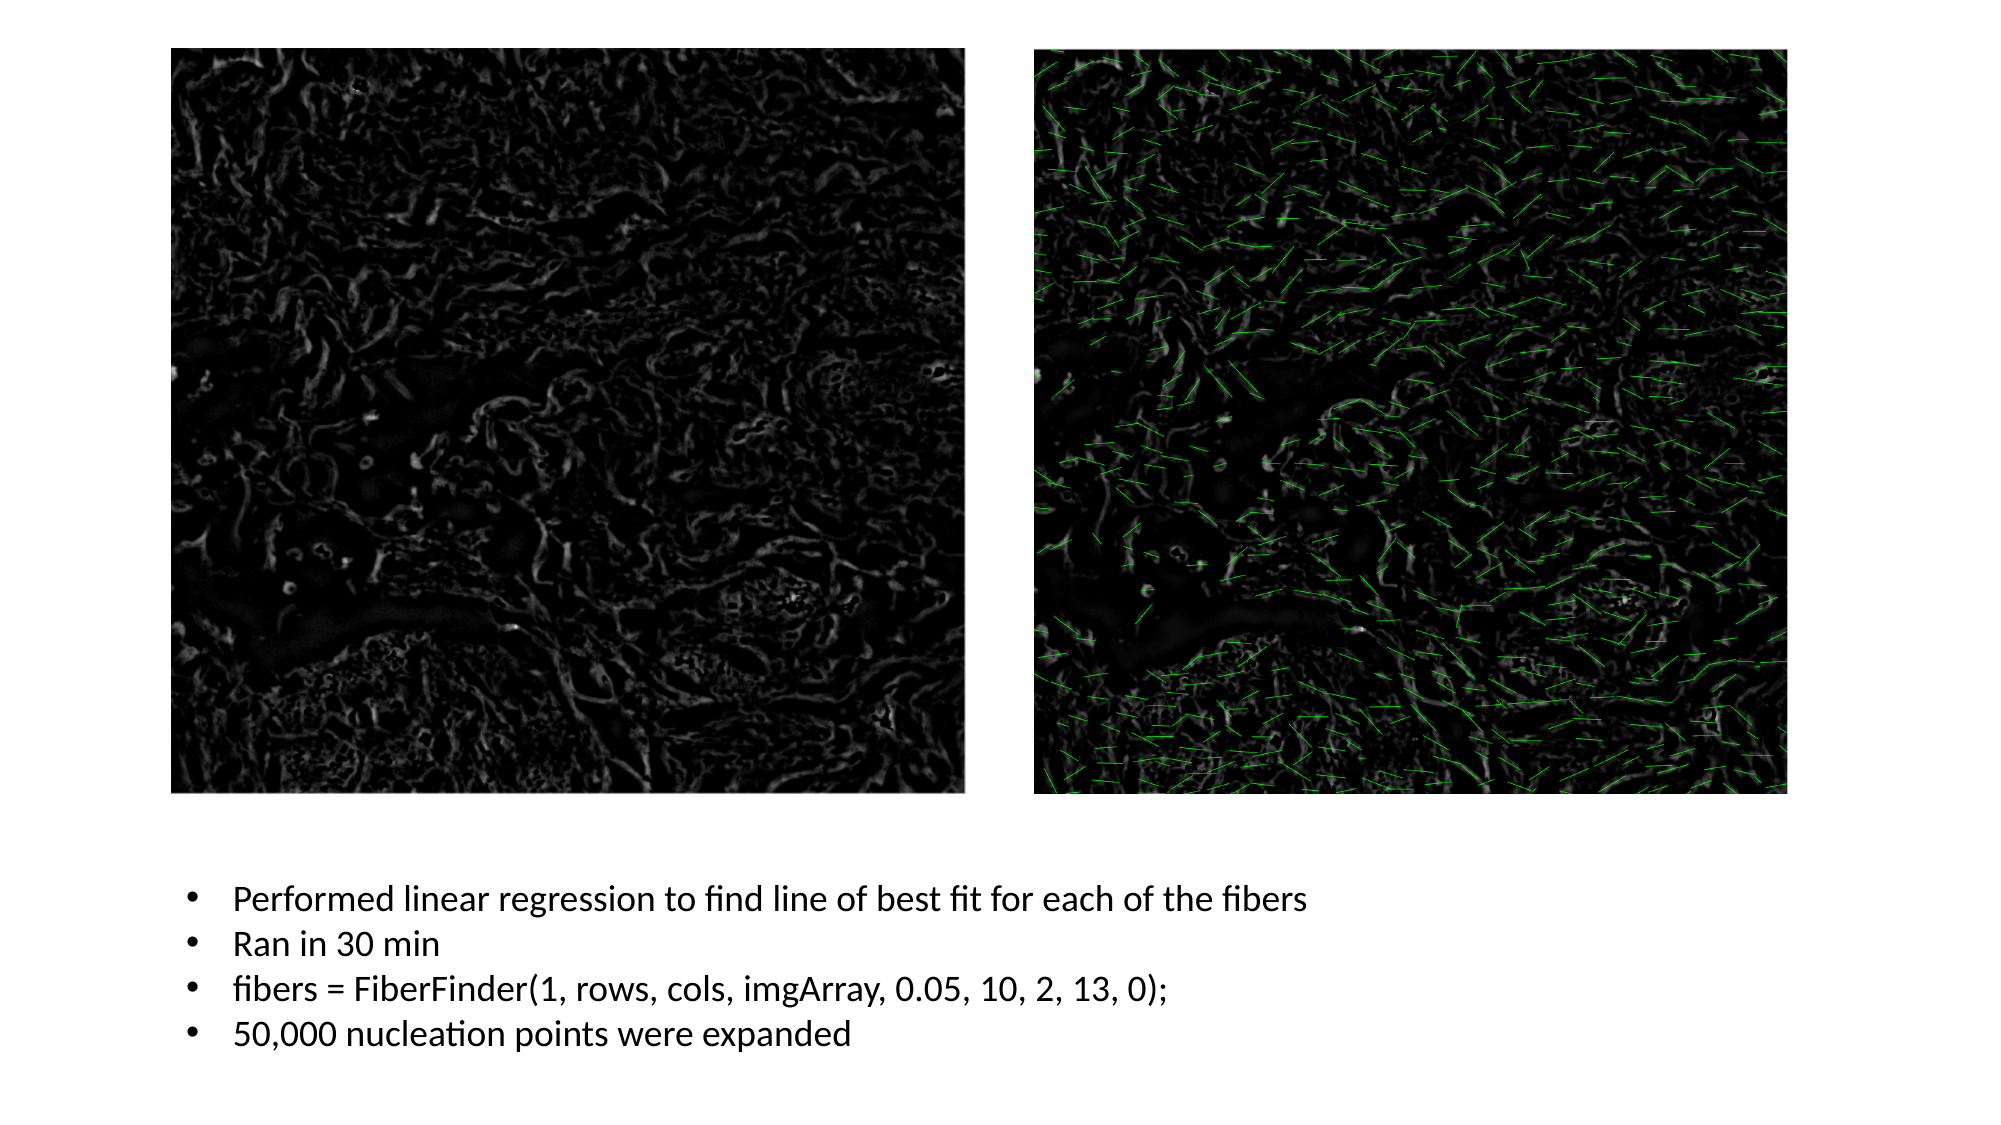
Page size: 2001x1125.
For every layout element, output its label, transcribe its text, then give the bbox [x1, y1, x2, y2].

text_box Performed linear regression to find line of best fit for each of the fibers Ran in 30 min fibers = FiberFinder(1, rows, cols, imgArray, 0.05, 10, 2, 13, 0); 50,000 nucleation points were expanded [171, 821, 1830, 1062]
picture [171, 48, 966, 794]
picture [1034, 48, 1788, 794]
